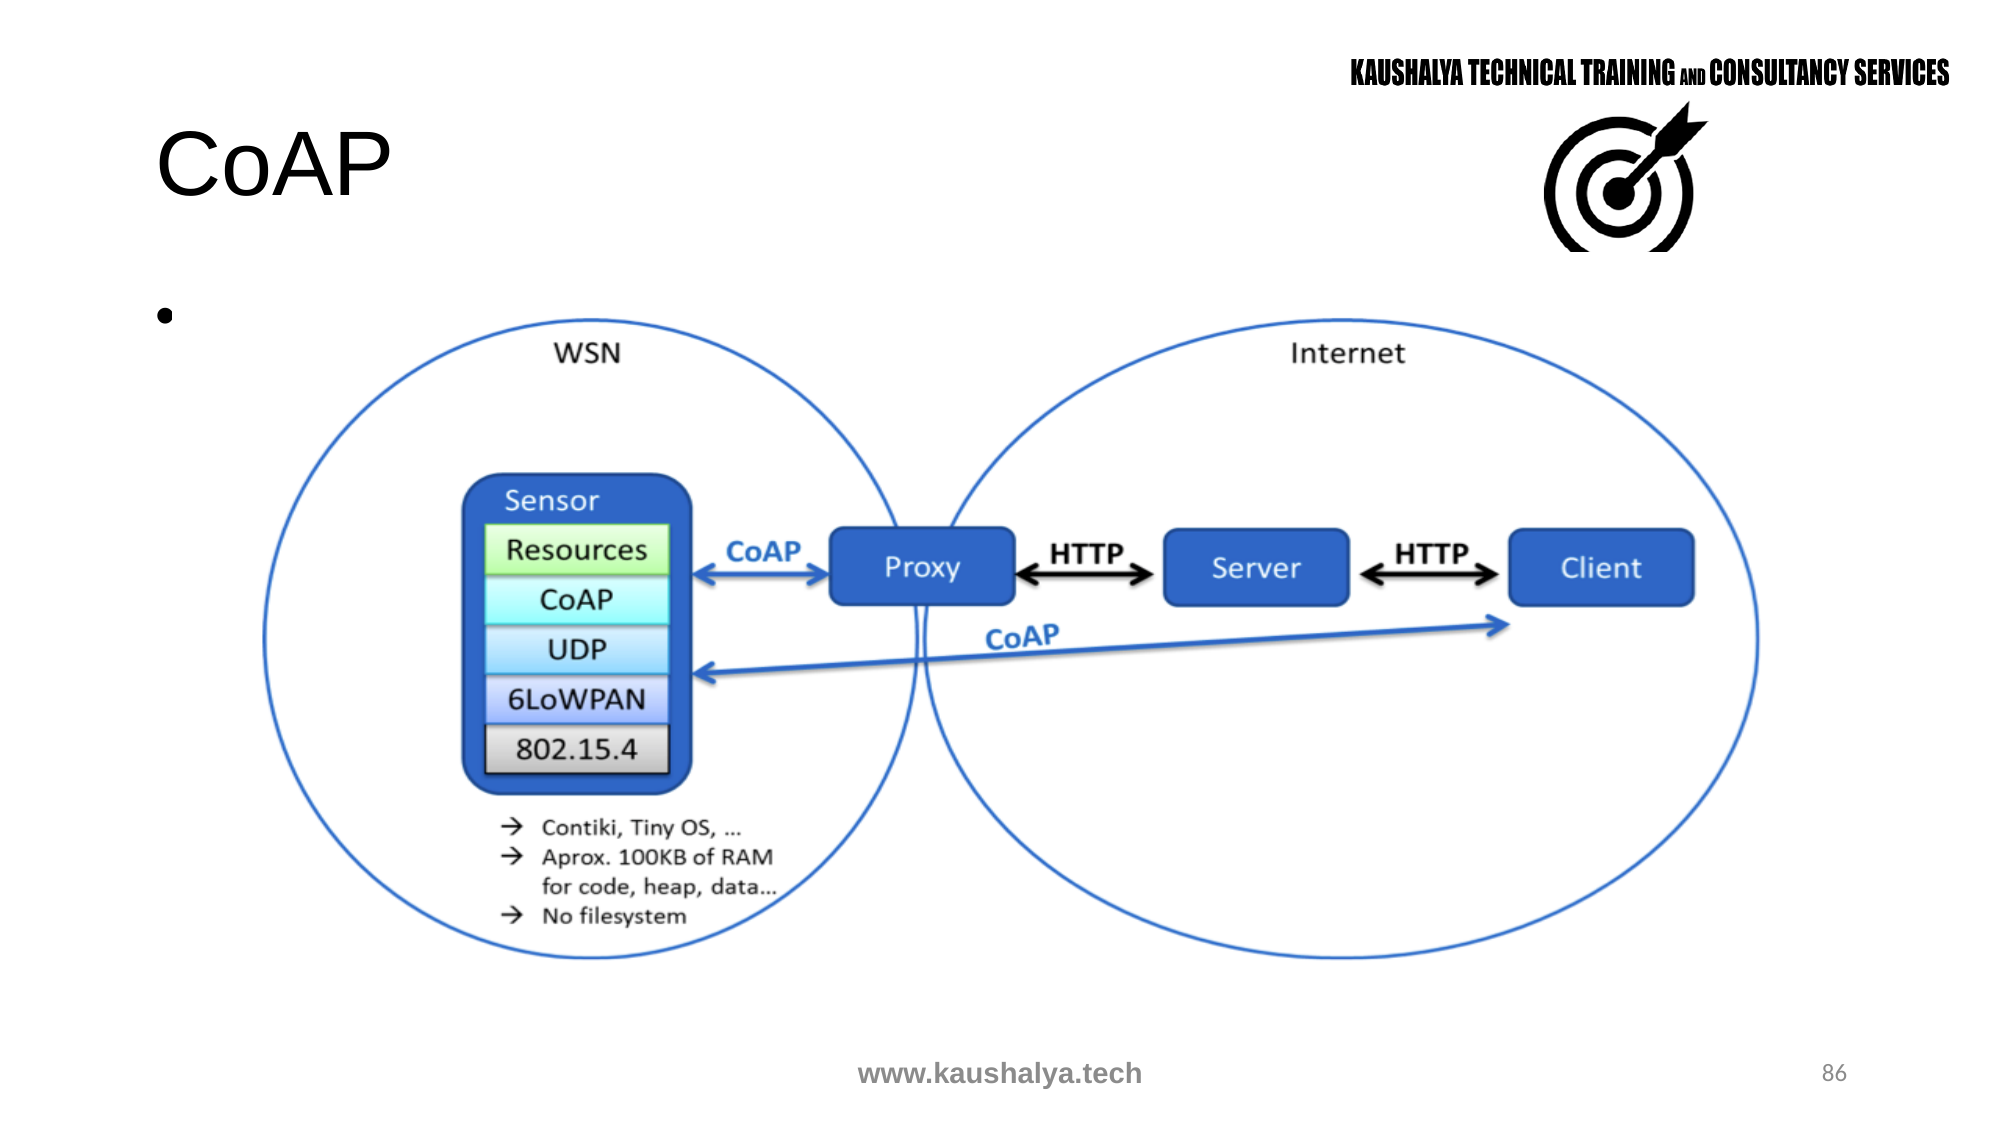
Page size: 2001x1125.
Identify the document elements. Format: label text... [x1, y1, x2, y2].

picture [172, 33, 1976, 989]
list [140, 280, 1863, 1014]
slide_number 86 [1413, 1041, 1863, 1103]
footer www.kaushalya.tech [663, 1041, 1338, 1103]
title CoAP [140, 53, 1320, 278]
